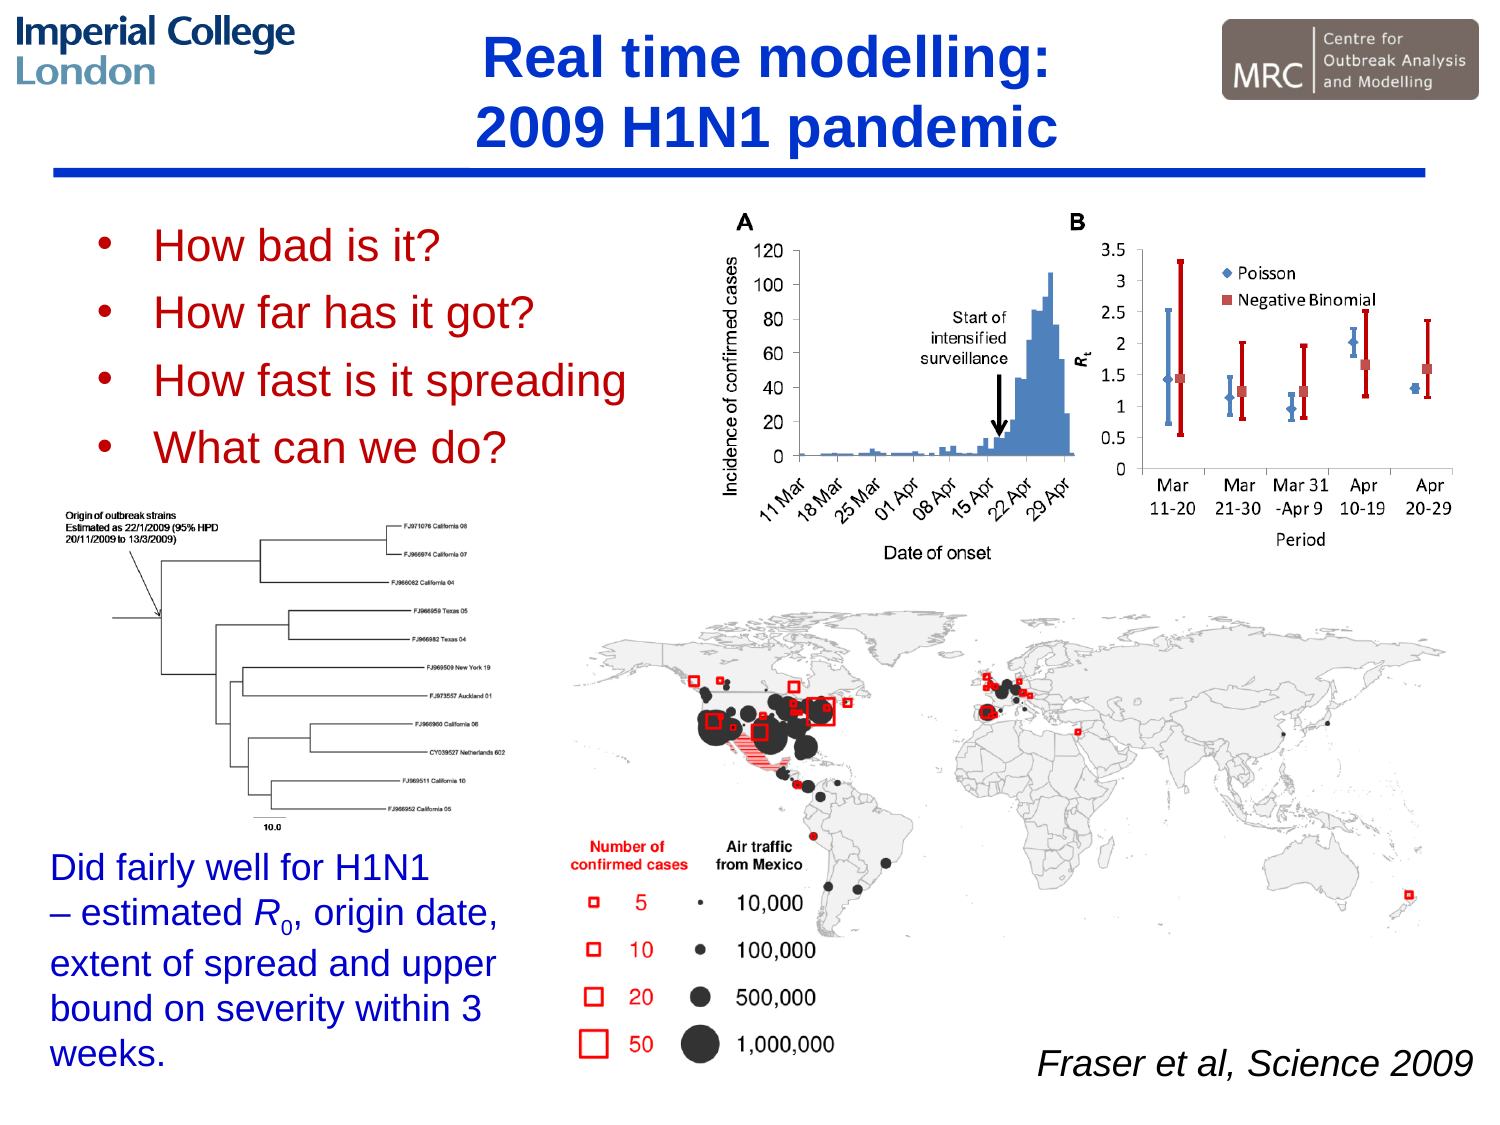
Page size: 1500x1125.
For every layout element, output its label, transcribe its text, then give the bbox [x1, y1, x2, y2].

text_box Real time modelling: 2009 H1N1 pandemic [277, 11, 1258, 167]
picture [1258, 19, 1479, 100]
picture [17, 15, 277, 85]
picture [58, 505, 516, 835]
text_box Did fairly well for H1N1 – estimated R0, origin date, extent of spread and upper bound on severity within 3 weeks. [35, 835, 516, 1082]
picture [561, 594, 1454, 1079]
picture [714, 210, 1475, 563]
text_box How bad is it? How far has it got? How fast is it spreading What can we do? [82, 208, 645, 481]
text_box Fraser et al, Science 2009 [1022, 1031, 1489, 1091]
